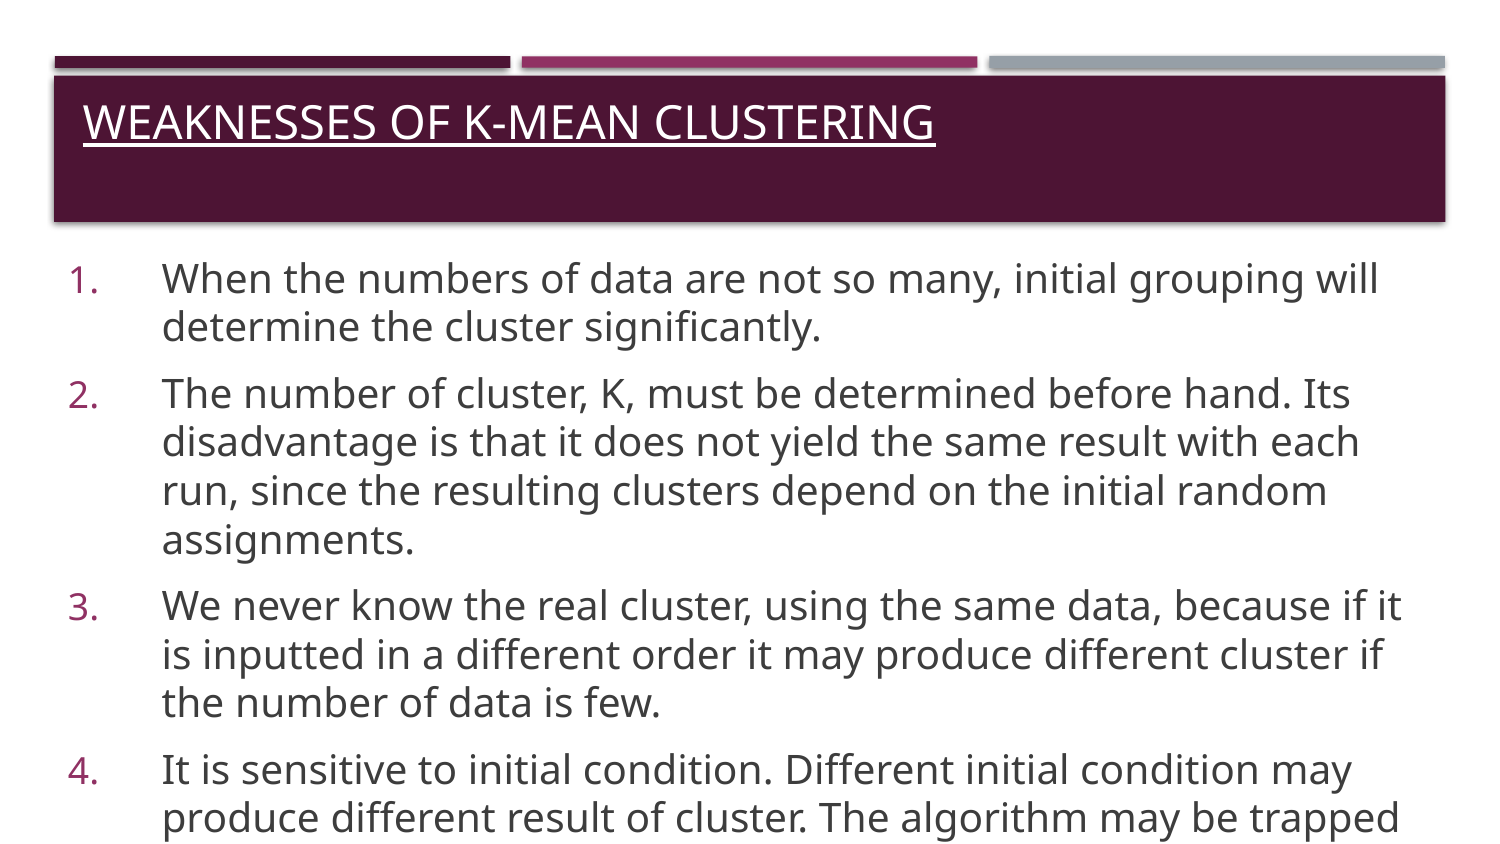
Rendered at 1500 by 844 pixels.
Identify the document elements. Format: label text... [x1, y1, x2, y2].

list When the numbers of data are not so many, initial grouping will determine the cluster significantly. The number of cluster, K, must be determined before hand. Its disadvantage is that it does not yield the same result with each run, since the resulting clusters depend on the initial random assignments. We never know the real cluster, using the same data, because if it is inputted in a different order it may produce different cluster if the number of data is few. It is sensitive to initial condition. Different initial condition may produce different result of cluster. The algorithm may be trapped in the local optimum. [56, 246, 1444, 833]
title Weaknesses of K-Mean Clustering [71, 86, 1429, 212]
